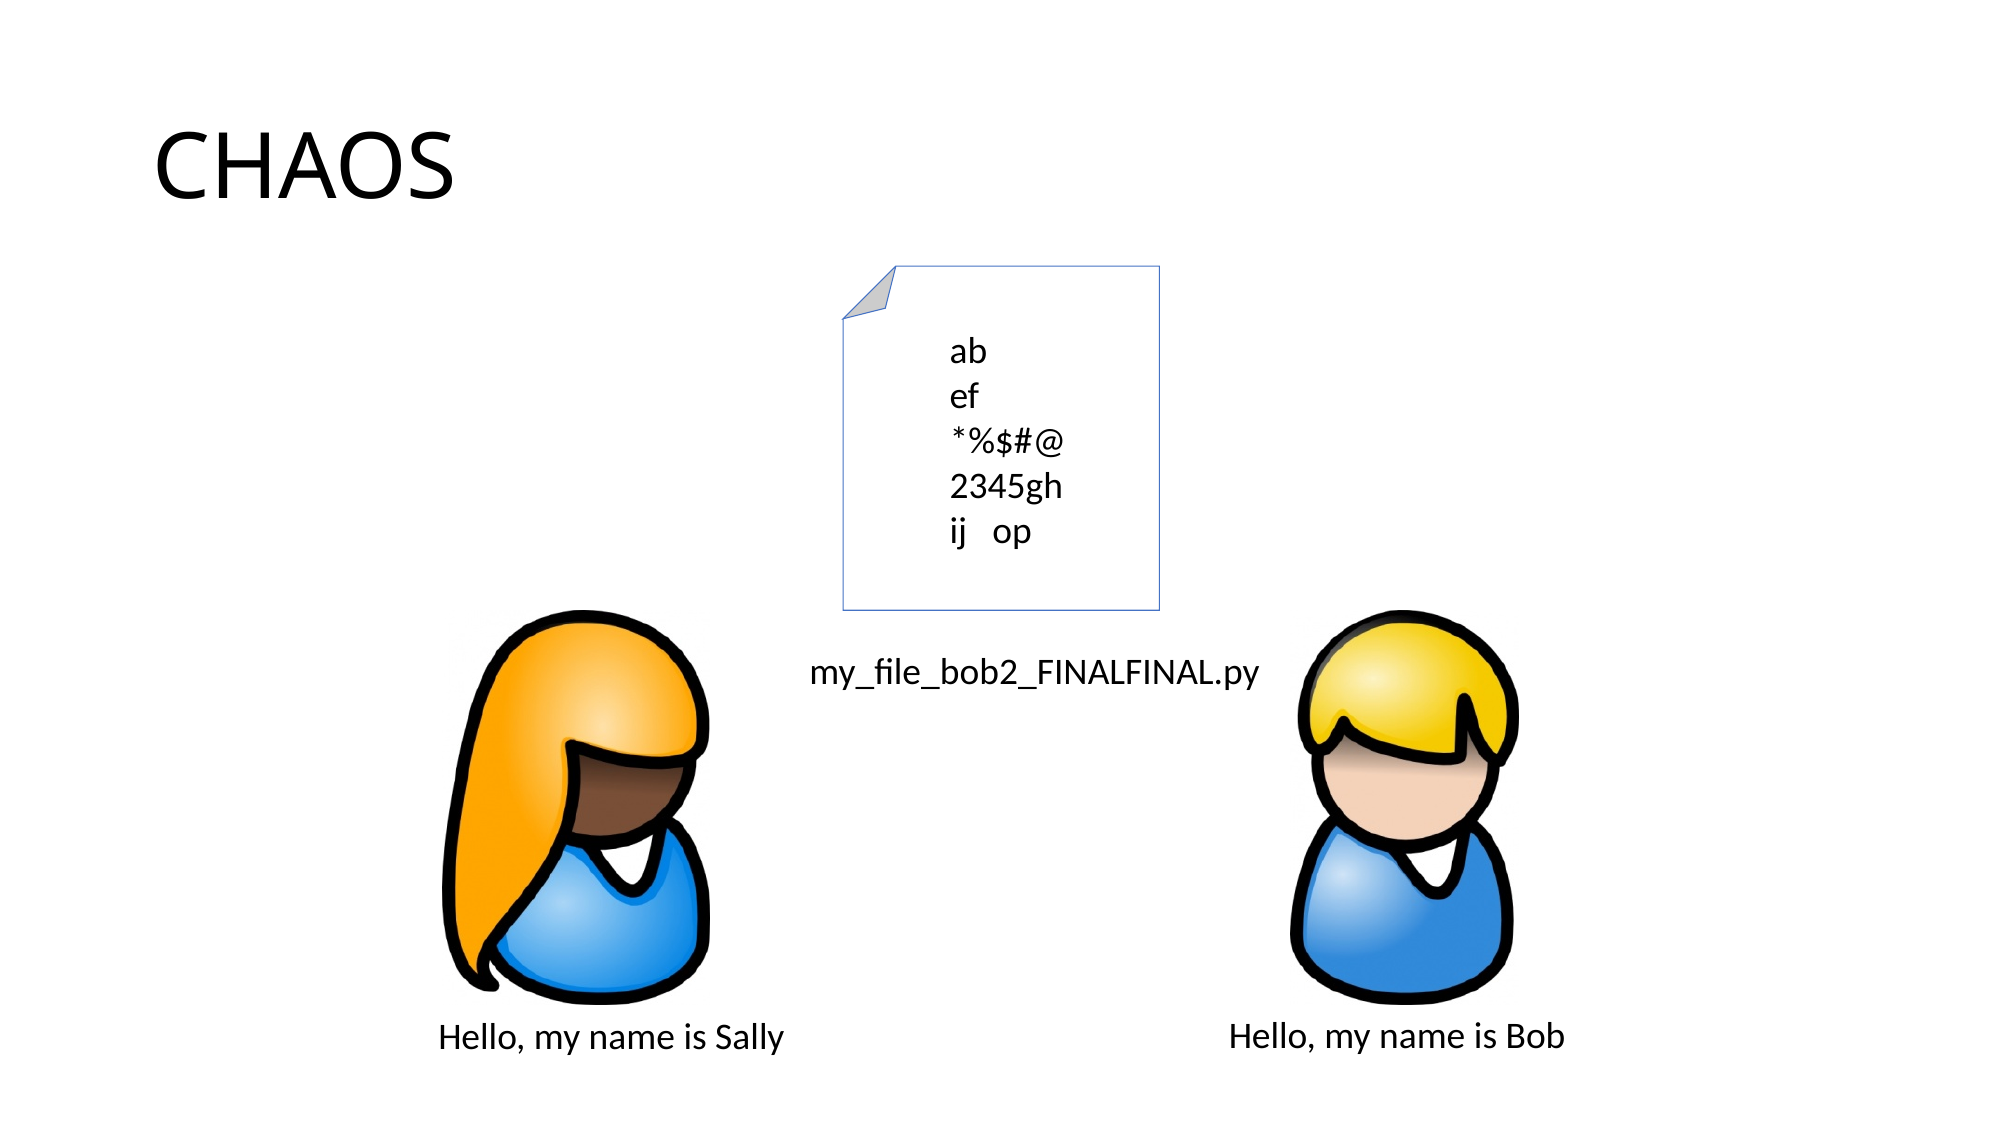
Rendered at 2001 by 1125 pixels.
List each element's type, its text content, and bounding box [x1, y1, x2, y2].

text_box Hello, my name is Bob [1197, 1004, 1598, 1064]
title CHAOS [137, 59, 1863, 278]
picture [1290, 610, 1519, 1005]
text_box my_file_bob2_FINALFINAL.py [935, 639, 1290, 700]
text_box [841, 278, 1160, 611]
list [217, 610, 935, 1005]
text_box ab ef *%$#@ 2345gh ij op [934, 318, 1123, 559]
text_box Hello, my name is Sally [411, 1005, 812, 1065]
